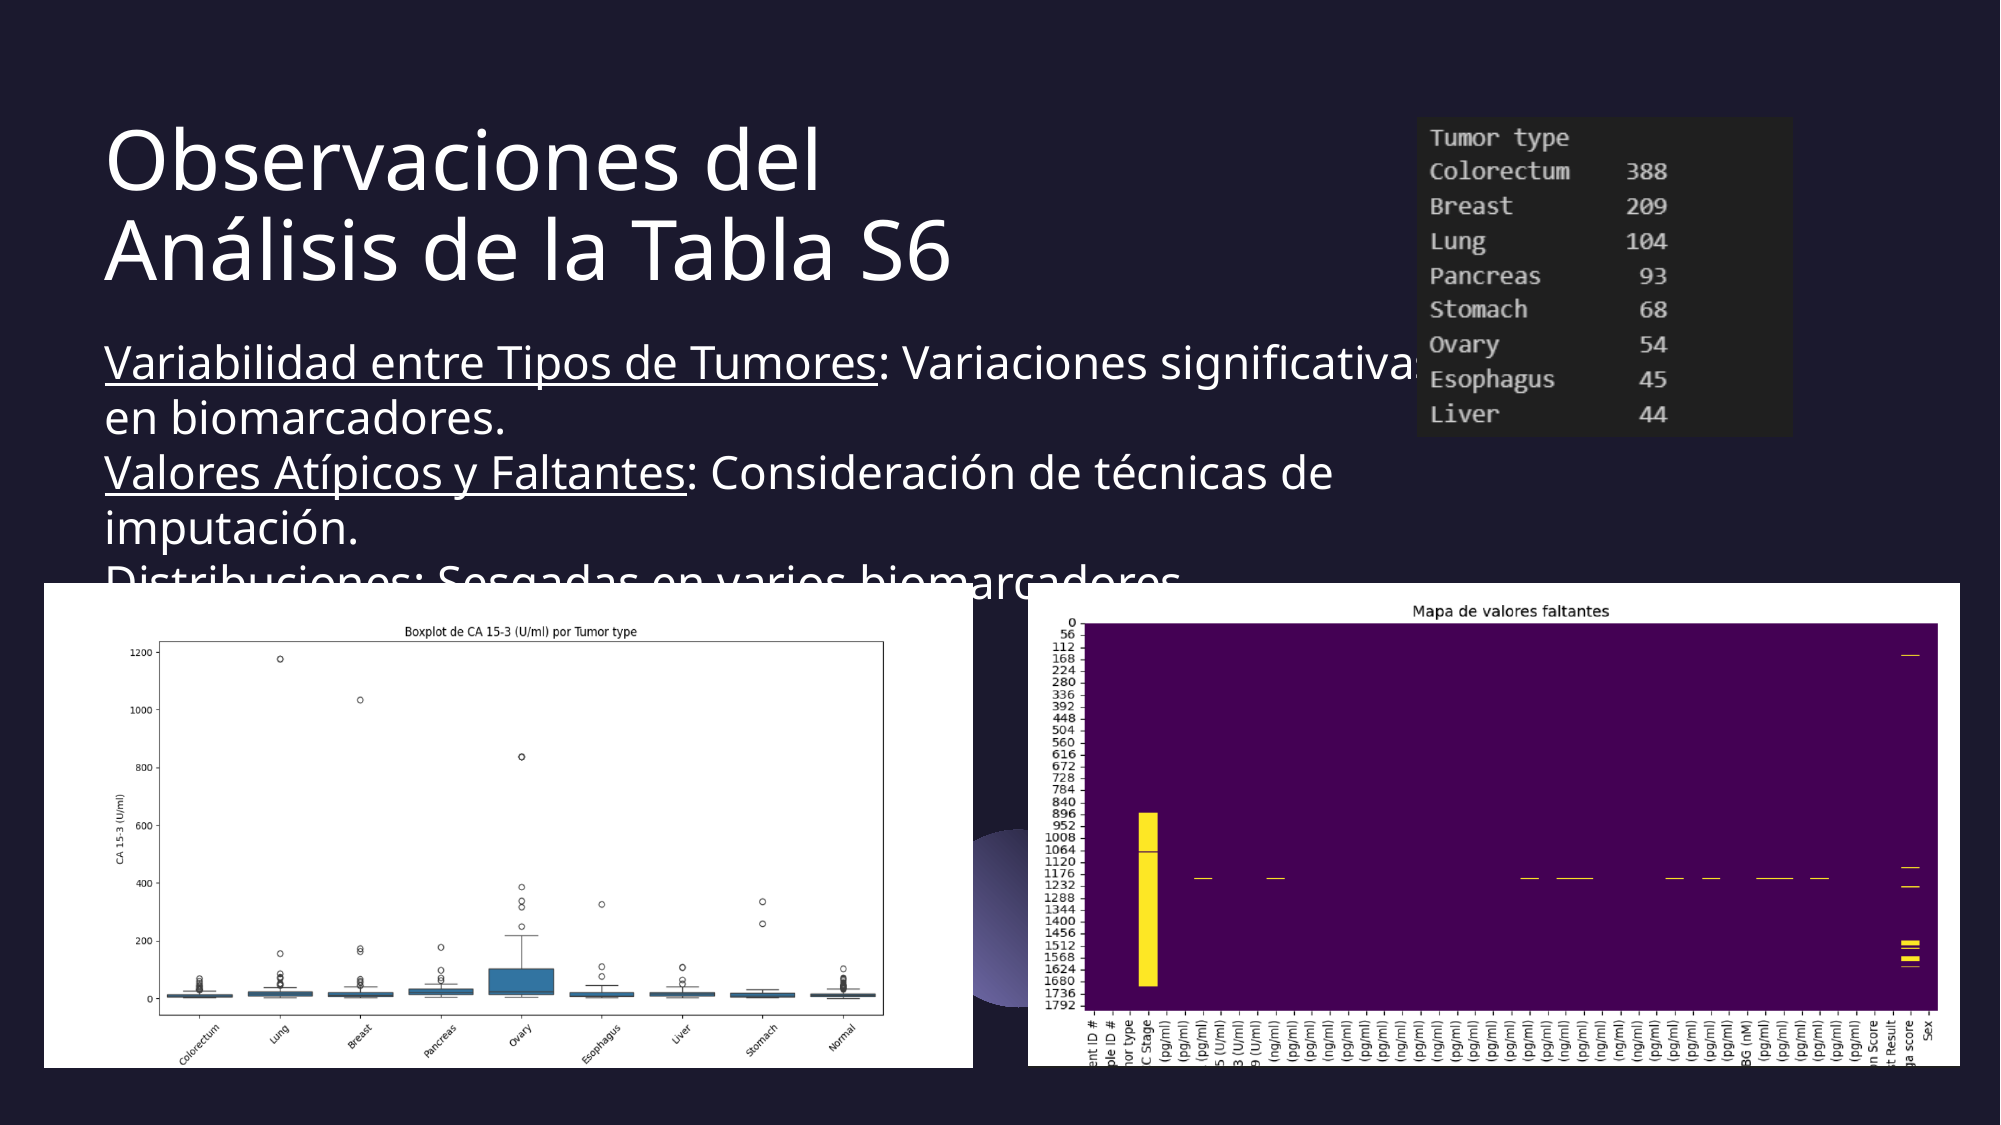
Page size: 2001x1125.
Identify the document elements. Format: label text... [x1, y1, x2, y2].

text_box Variabilidad entre Tipos de Tumores: Variaciones significativas en biomarcadores. Valores Atípicos y Faltantes: Consideración de técnicas de imputación. Distribuciones: Sesgadas en varios biomarcadores. [89, 333, 1473, 563]
picture [1028, 583, 1960, 1068]
text_box Observaciones del Análisis de la Tabla S6 [89, 83, 957, 299]
picture [44, 583, 973, 1068]
picture [1417, 117, 1793, 437]
